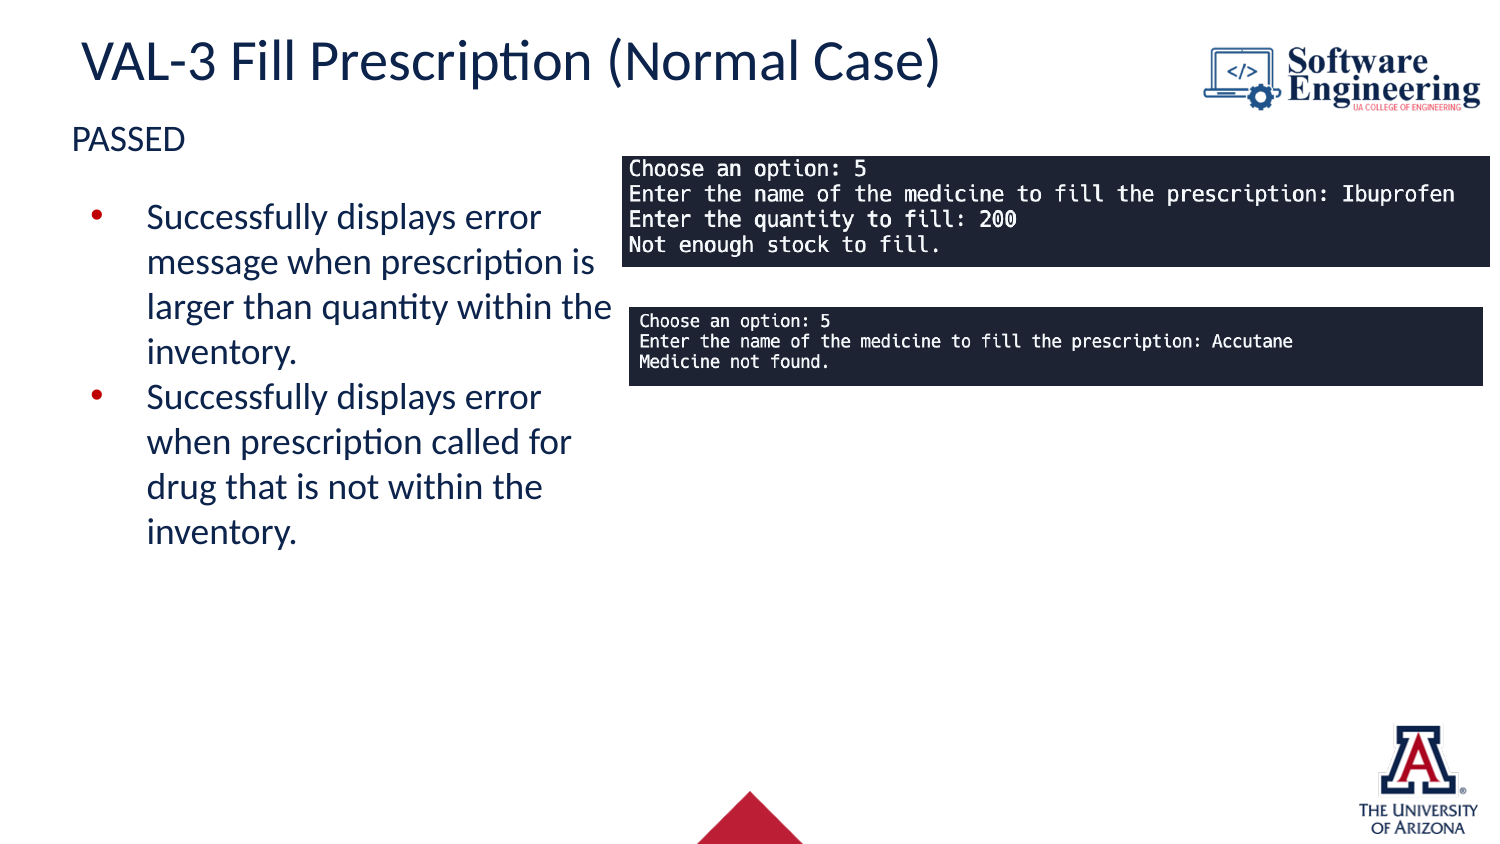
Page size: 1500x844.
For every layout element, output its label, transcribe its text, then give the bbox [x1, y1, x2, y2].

list Successfully displays error message when prescription is larger than quantity within the inventory. Successfully displays error when prescription called for drug that is not within the inventory. [65, 185, 635, 617]
list PASSED [65, 107, 1193, 166]
picture [629, 307, 1483, 386]
picture [1191, 36, 1490, 118]
picture [622, 156, 1490, 267]
title VAL-3 Fill Prescription (Normal Case) [75, 48, 1425, 135]
picture [1359, 723, 1478, 834]
picture [697, 791, 803, 844]
